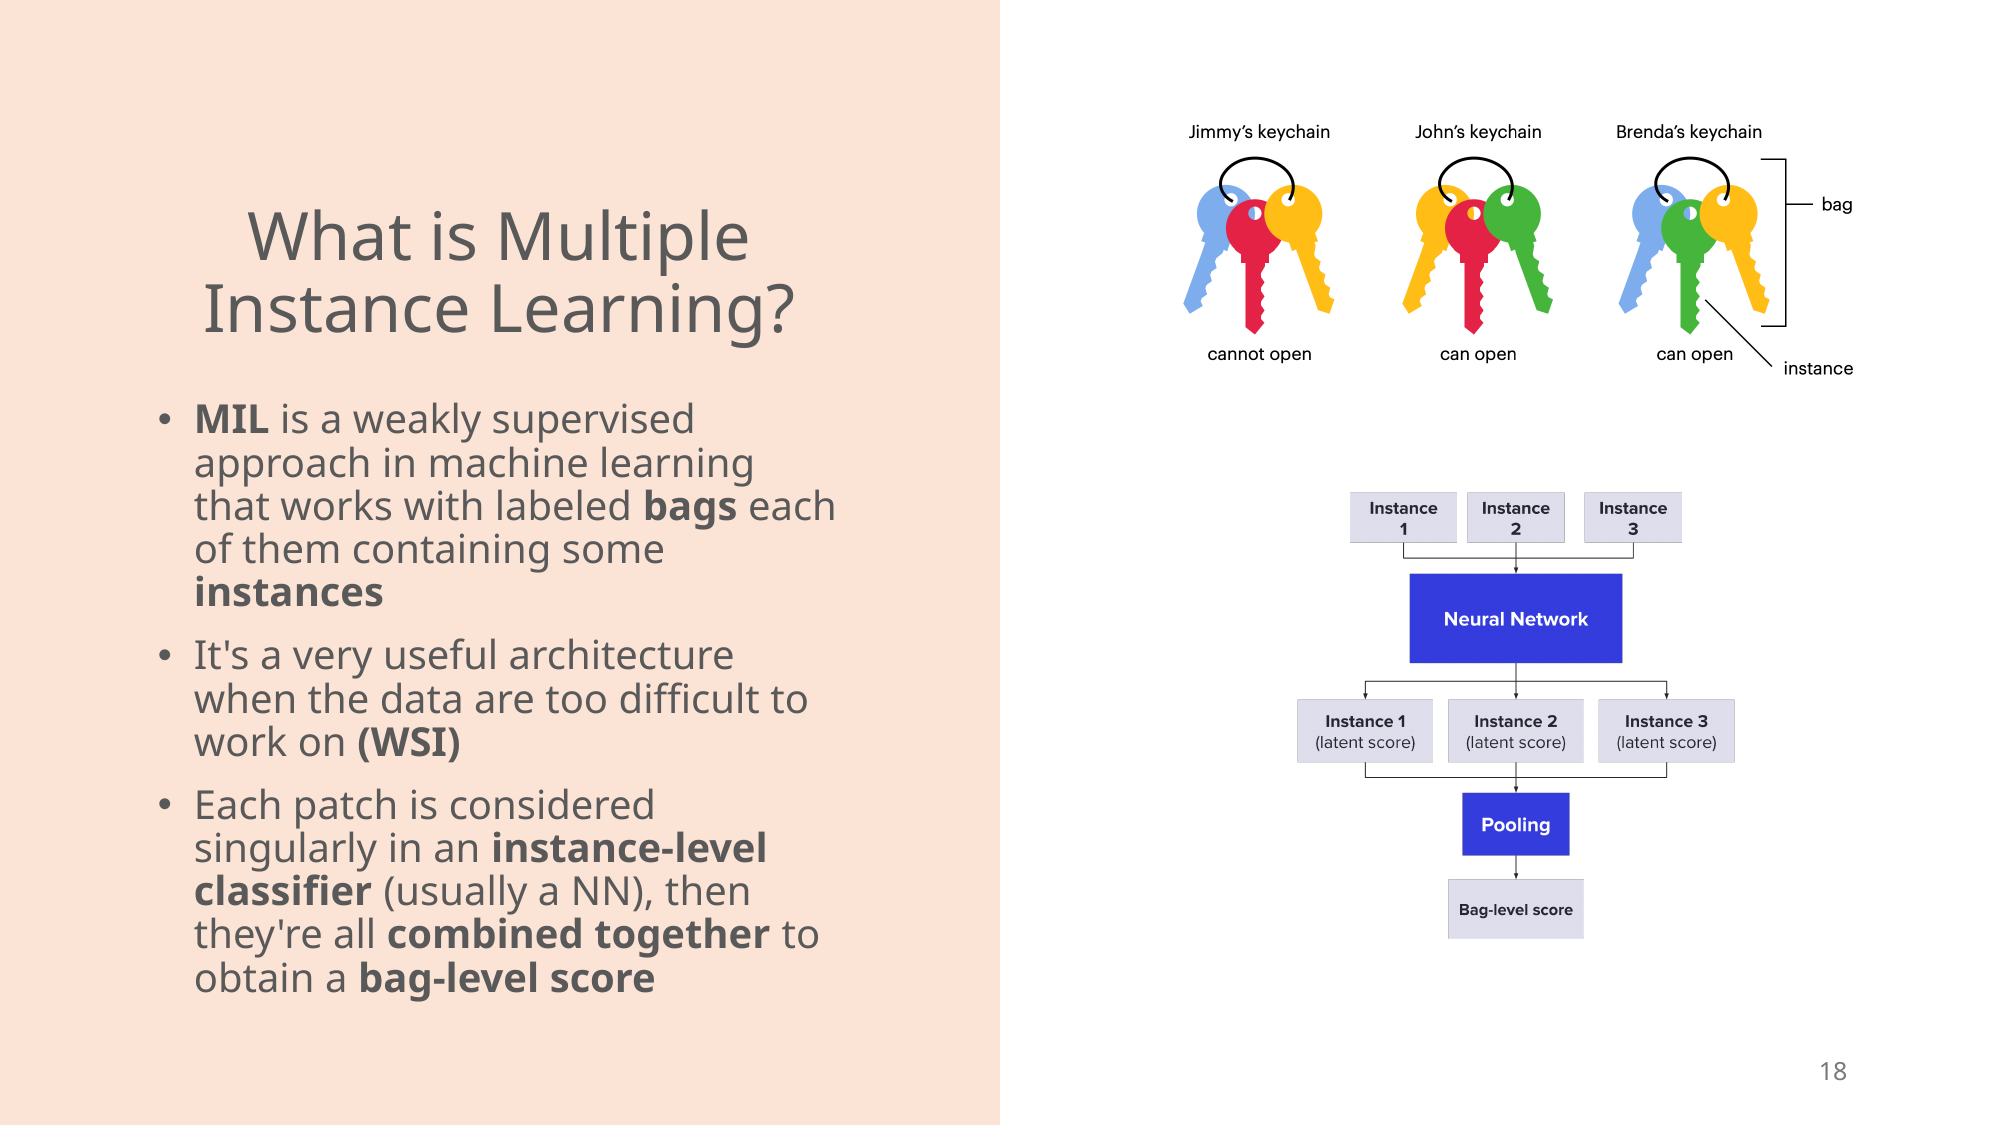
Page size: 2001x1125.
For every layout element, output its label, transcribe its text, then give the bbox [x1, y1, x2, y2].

picture [1290, 485, 1742, 946]
list MIL is a weakly supervised approach in machine learning that works with labeled bags each of them containing some instances It's a very useful architecture when the data are too difficult to work on (WSI) Each patch is considered singularly in an instance-level classifier (usually a NN), then they're all combined together to obtain a bag-level score [142, 392, 858, 1011]
title What is Multiple Instance Learning? [142, 112, 858, 355]
slide_number 18 [1412, 1042, 1863, 1103]
picture [1168, 112, 1863, 388]
text_box [0, 0, 1001, 1125]
